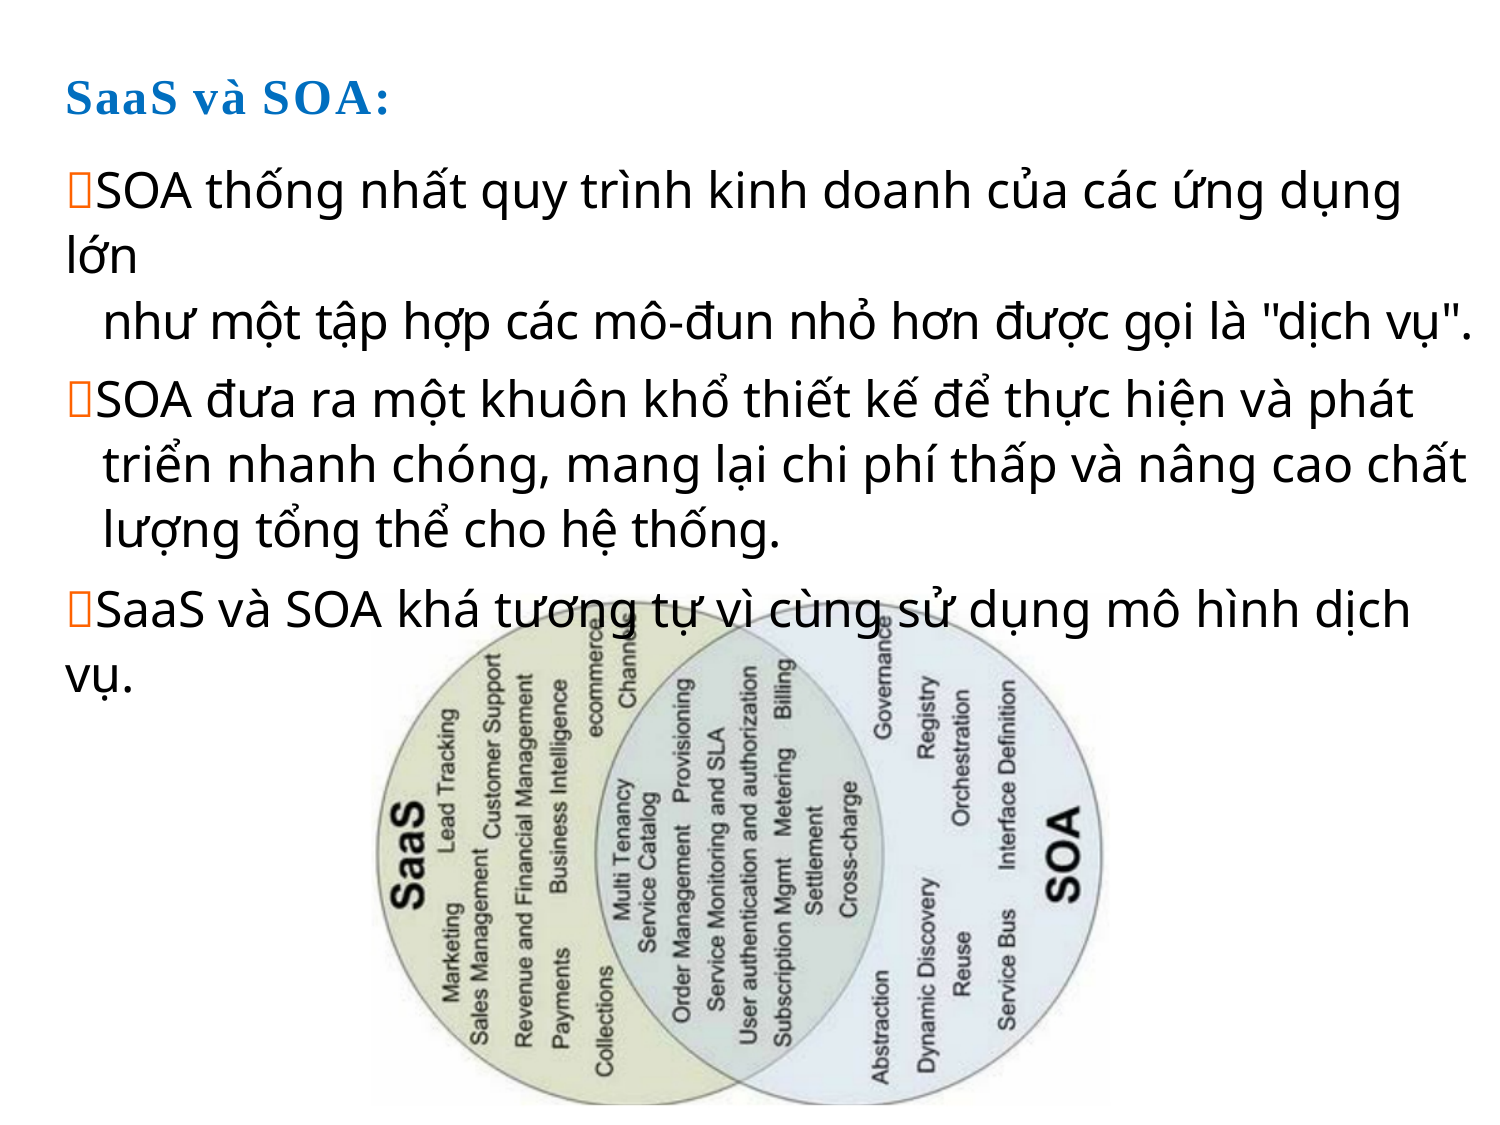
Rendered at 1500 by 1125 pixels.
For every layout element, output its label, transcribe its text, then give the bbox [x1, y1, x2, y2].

picture [369, 592, 1112, 1109]
text_box SaaS và SOA: SOA thống nhất quy trình kinh doanh của các ứng dụng lớn như một tập hợp các mô-đun nhỏ hơn được gọi là "dịch vụ". SOA đưa ra một khuôn khổ thiết kế để thực hiện và phát triển nhanh chóng, mang lại chi phí thấp và nâng cao chất lượng tổng thể cho hệ thống. SaaS và SOA khá tương tự vì cùng sử dụng mô hình dịch vụ. [64, 64, 1483, 703]
